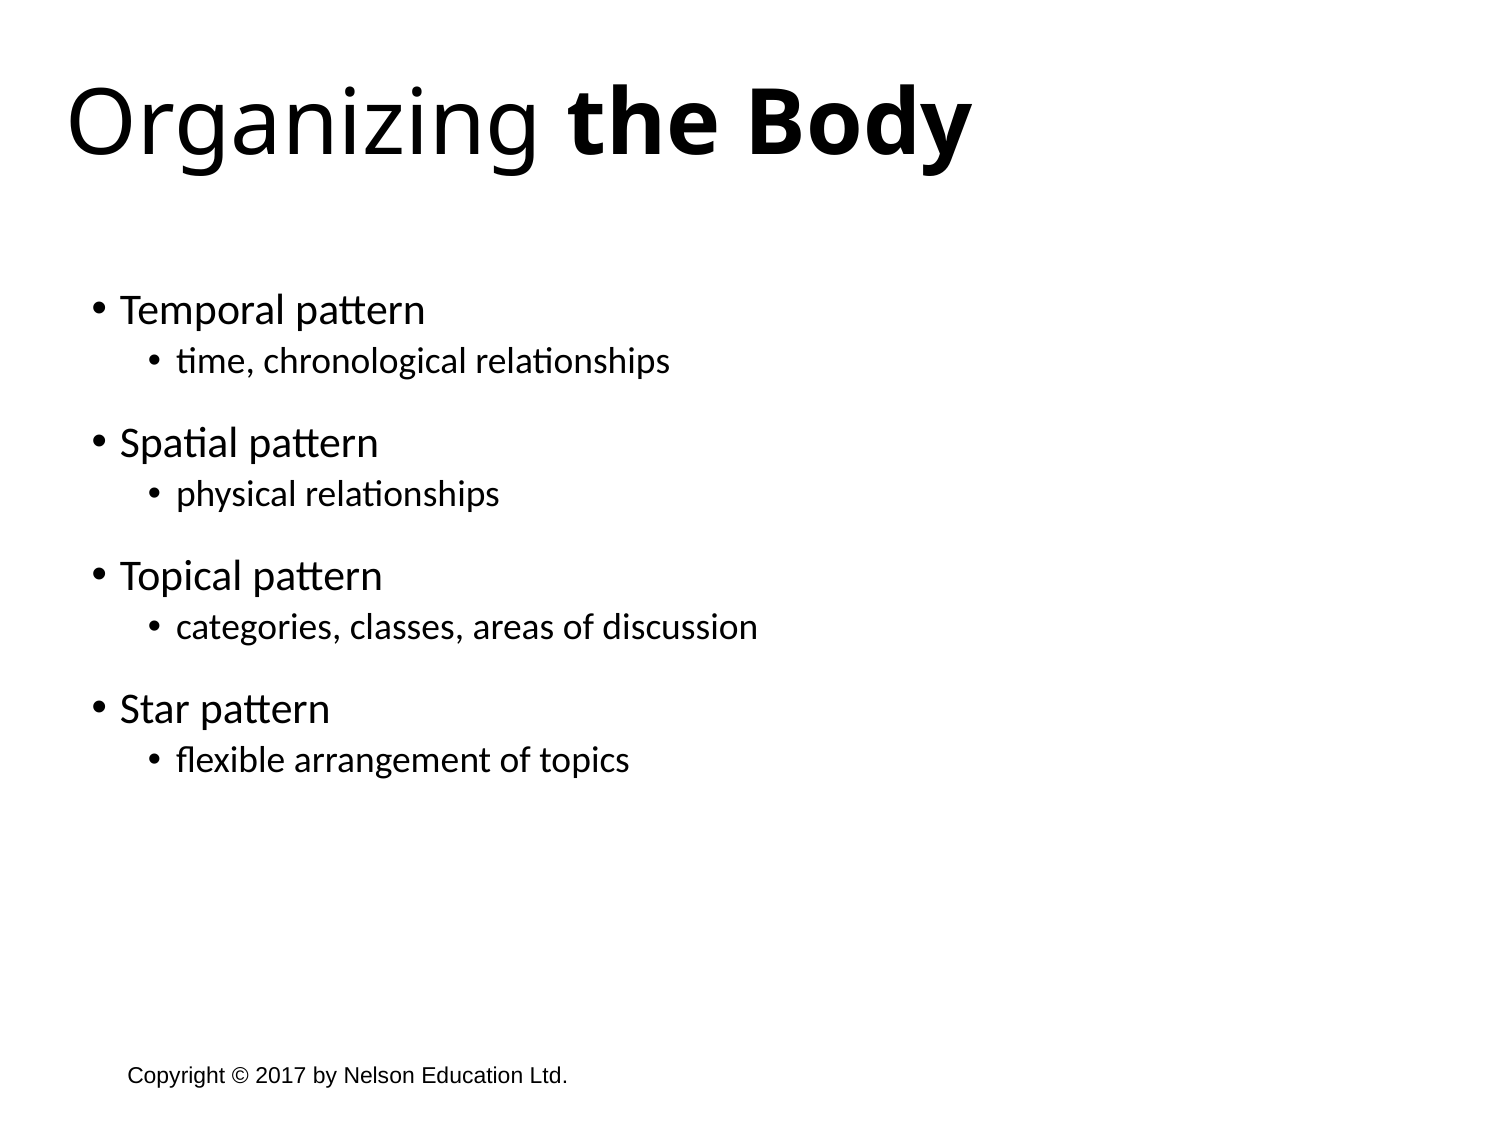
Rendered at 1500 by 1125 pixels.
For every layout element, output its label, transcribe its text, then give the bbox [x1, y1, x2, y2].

list Temporal pattern time, chronological relationships Spatial pattern physical relationships Topical pattern categories, classes, areas of discussion Star pattern flexible arrangement of topics [76, 278, 1334, 1036]
text_box Organizing the Body [50, 67, 1424, 197]
